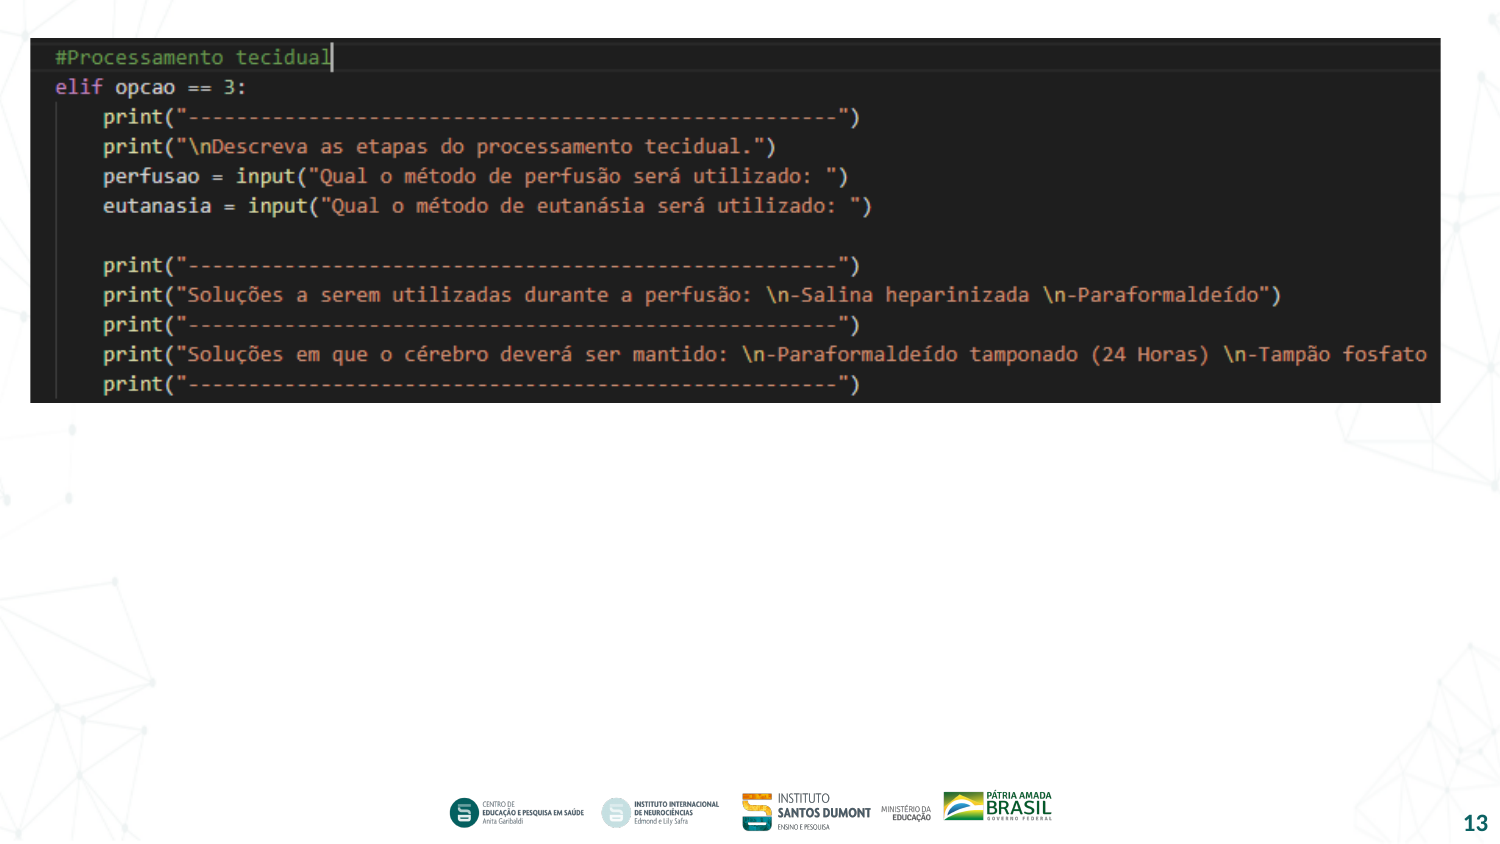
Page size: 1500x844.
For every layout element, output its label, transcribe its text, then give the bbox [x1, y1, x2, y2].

slide_number 13 [1440, 798, 1500, 844]
picture [449, 782, 727, 829]
picture [29, 37, 1441, 404]
picture [739, 791, 871, 834]
picture [877, 785, 1052, 825]
